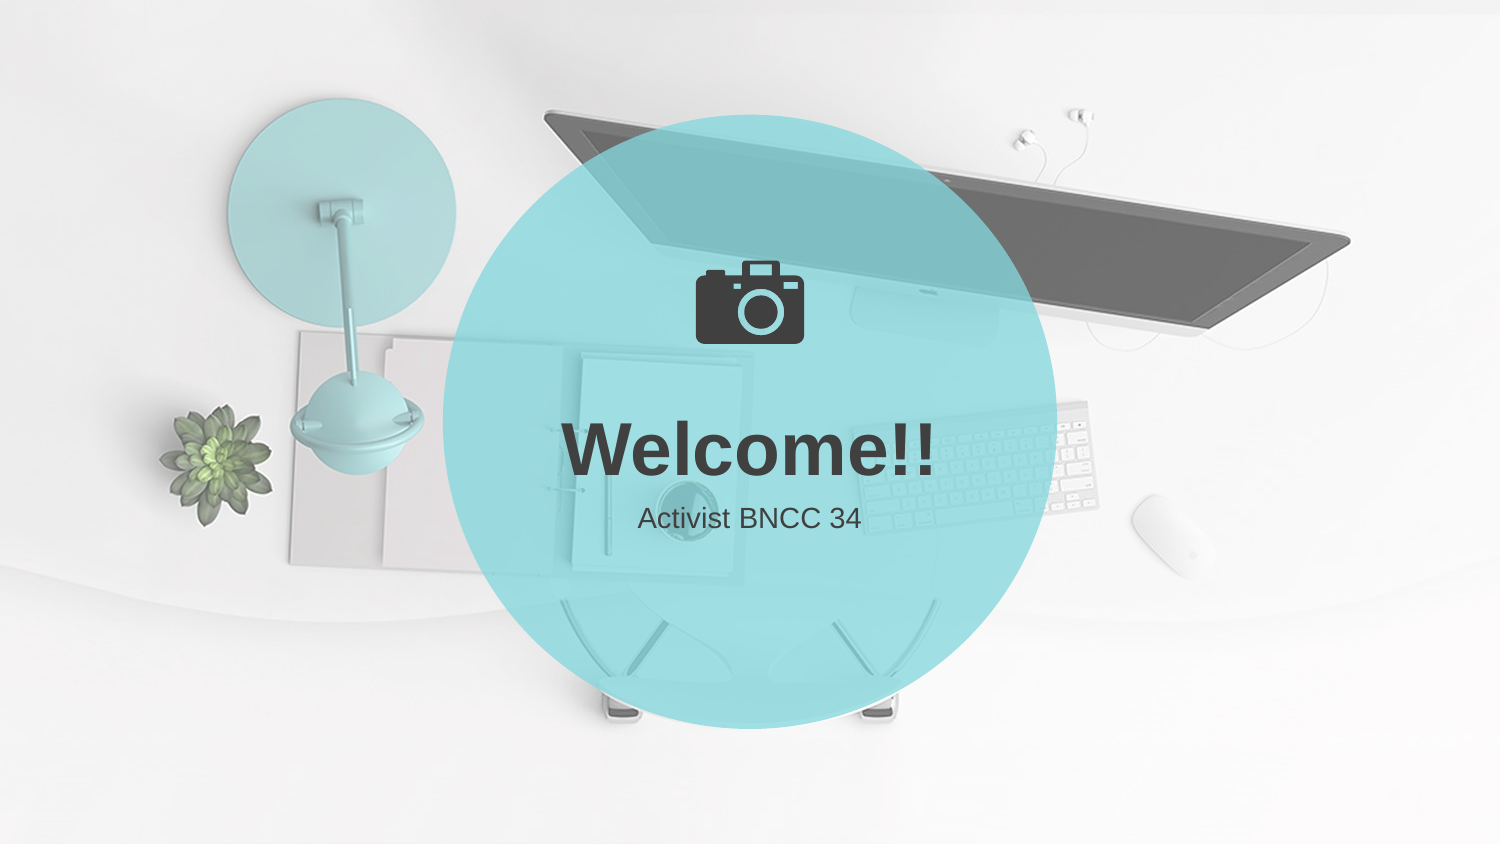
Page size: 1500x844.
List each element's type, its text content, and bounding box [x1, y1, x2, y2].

list Activist BNCC 34 [442, 492, 1058, 540]
text_box [693, 258, 807, 347]
list Welcome!! [442, 398, 1058, 492]
